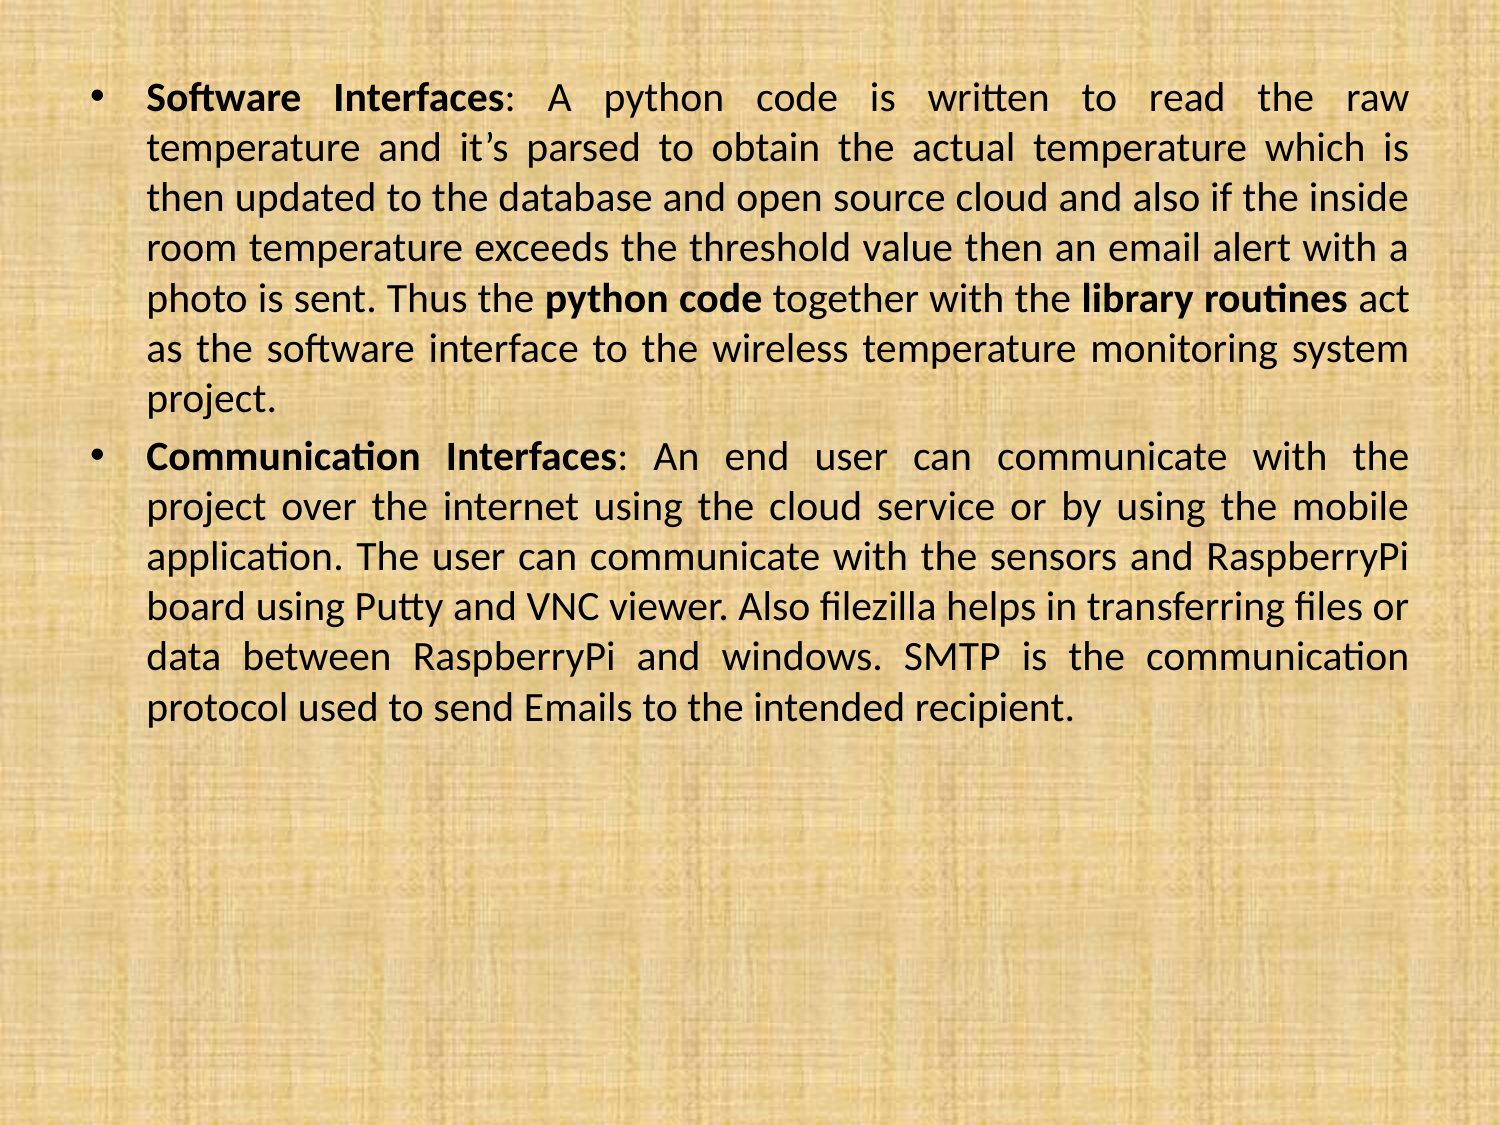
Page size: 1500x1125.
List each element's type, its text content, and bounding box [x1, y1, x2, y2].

list Software Interfaces: A python code is written to read the raw temperature and it’s parsed to obtain the actual temperature which is then updated to the database and open source cloud and also if the inside room temperature exceeds the threshold value then an email alert with a photo is sent. Thus the python code together with the library routines act as the software interface to the wireless temperature monitoring system project. Communication Interfaces: An end user can communicate with the project over the internet using the cloud service or by using the mobile application. The user can communicate with the sensors and RaspberryPi board using Putty and VNC viewer. Also filezilla helps in transferring files or data between RaspberryPi and windows. SMTP is the communication protocol used to send Emails to the intended recipient. [75, 62, 1425, 1050]
picture [0, 0, 1500, 1125]
